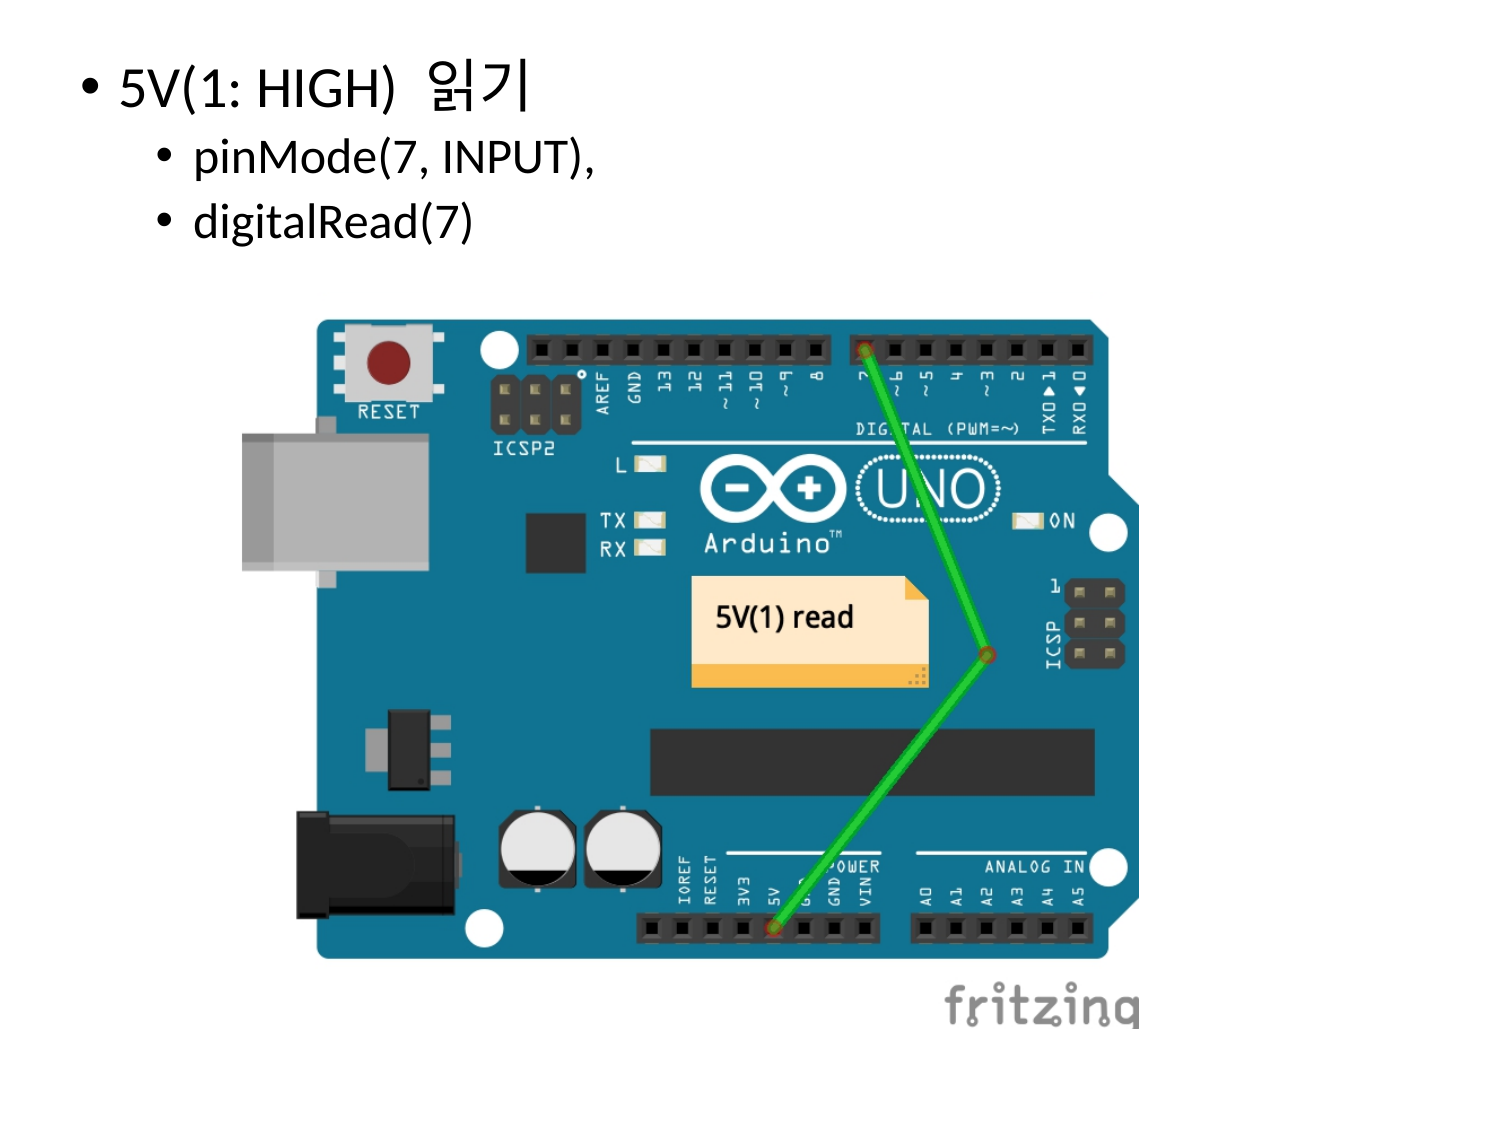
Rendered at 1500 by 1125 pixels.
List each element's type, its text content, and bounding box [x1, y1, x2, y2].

text_box 5V(1: HIGH) 읽기 pinMode(7, INPUT), digitalRead(7) [65, 49, 1418, 269]
picture [241, 292, 1142, 1029]
